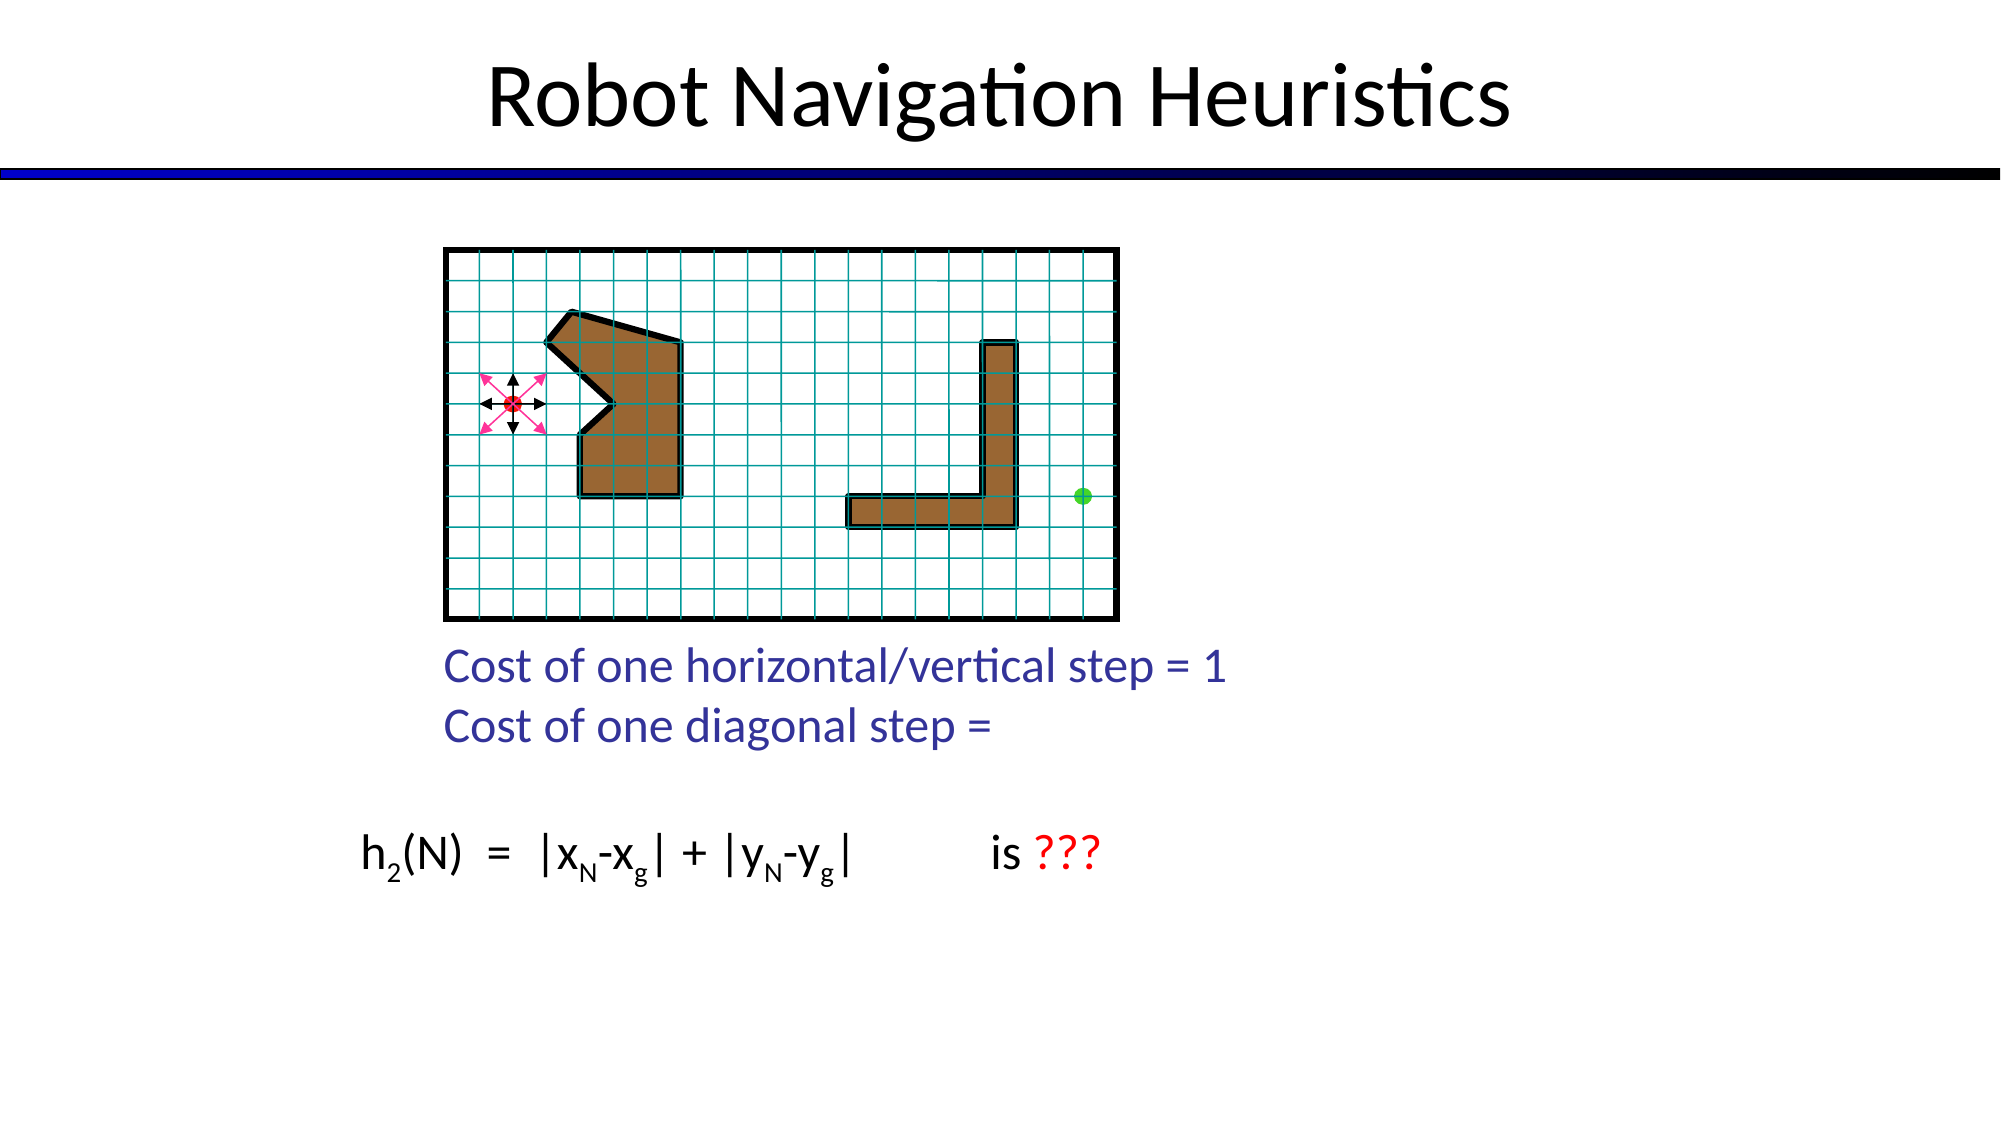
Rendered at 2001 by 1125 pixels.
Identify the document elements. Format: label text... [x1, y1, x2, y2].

text_box Robot Navigation Heuristics [0, 0, 2000, 184]
text_box h2(N) = |xN-xg| + |yN-yg| [345, 812, 873, 896]
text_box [329, 249, 1342, 761]
text_box is ??? [975, 812, 1118, 888]
